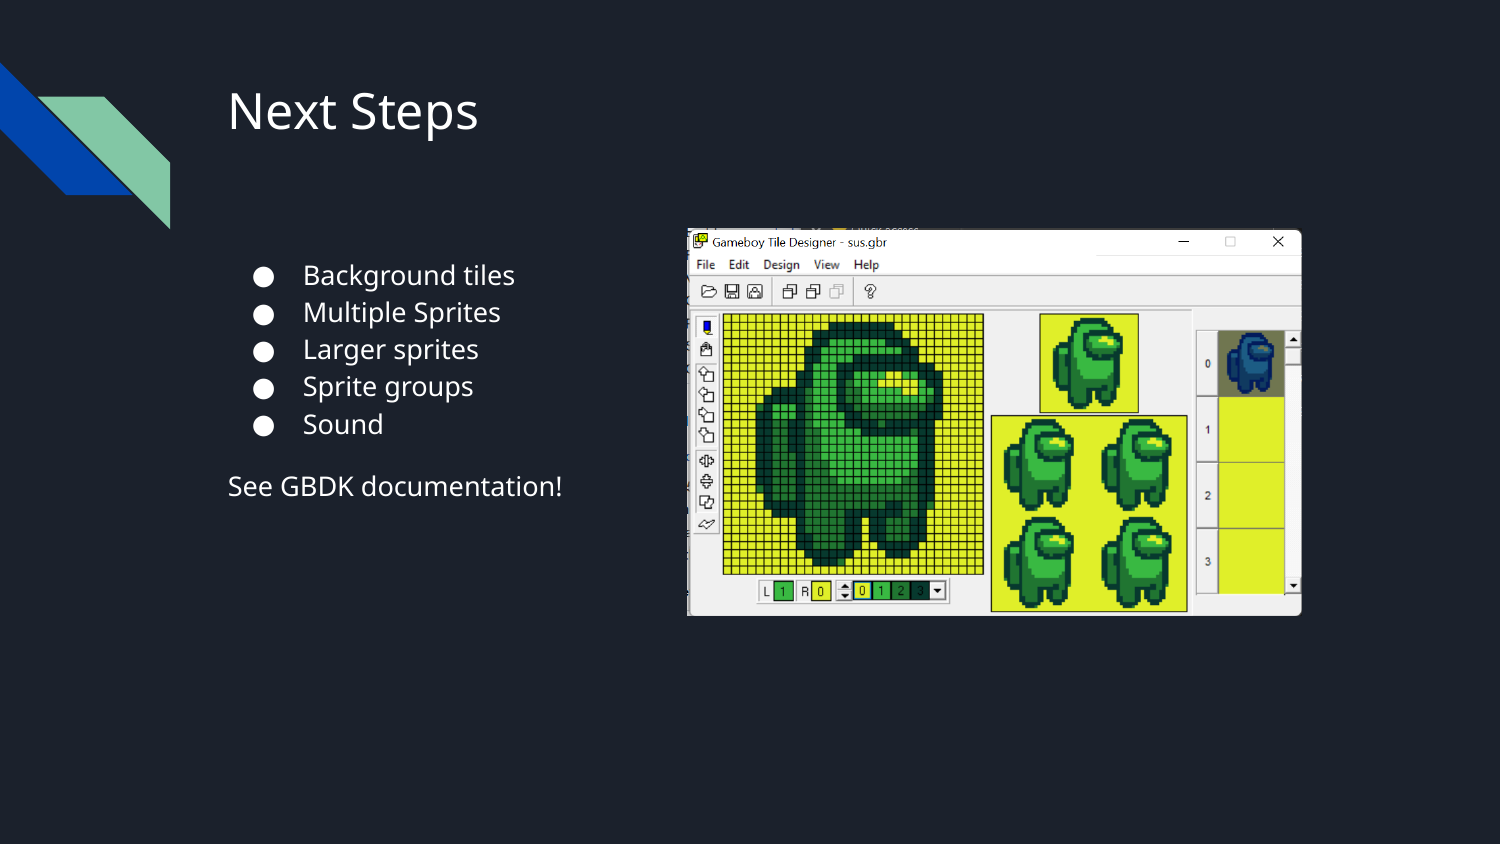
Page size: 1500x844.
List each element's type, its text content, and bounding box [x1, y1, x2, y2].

list Background tiles Multiple Sprites Larger sprites Sprite groups Sound See GBDK documentation! [212, 238, 836, 720]
picture [687, 228, 1302, 616]
title Next Steps [212, 64, 836, 238]
